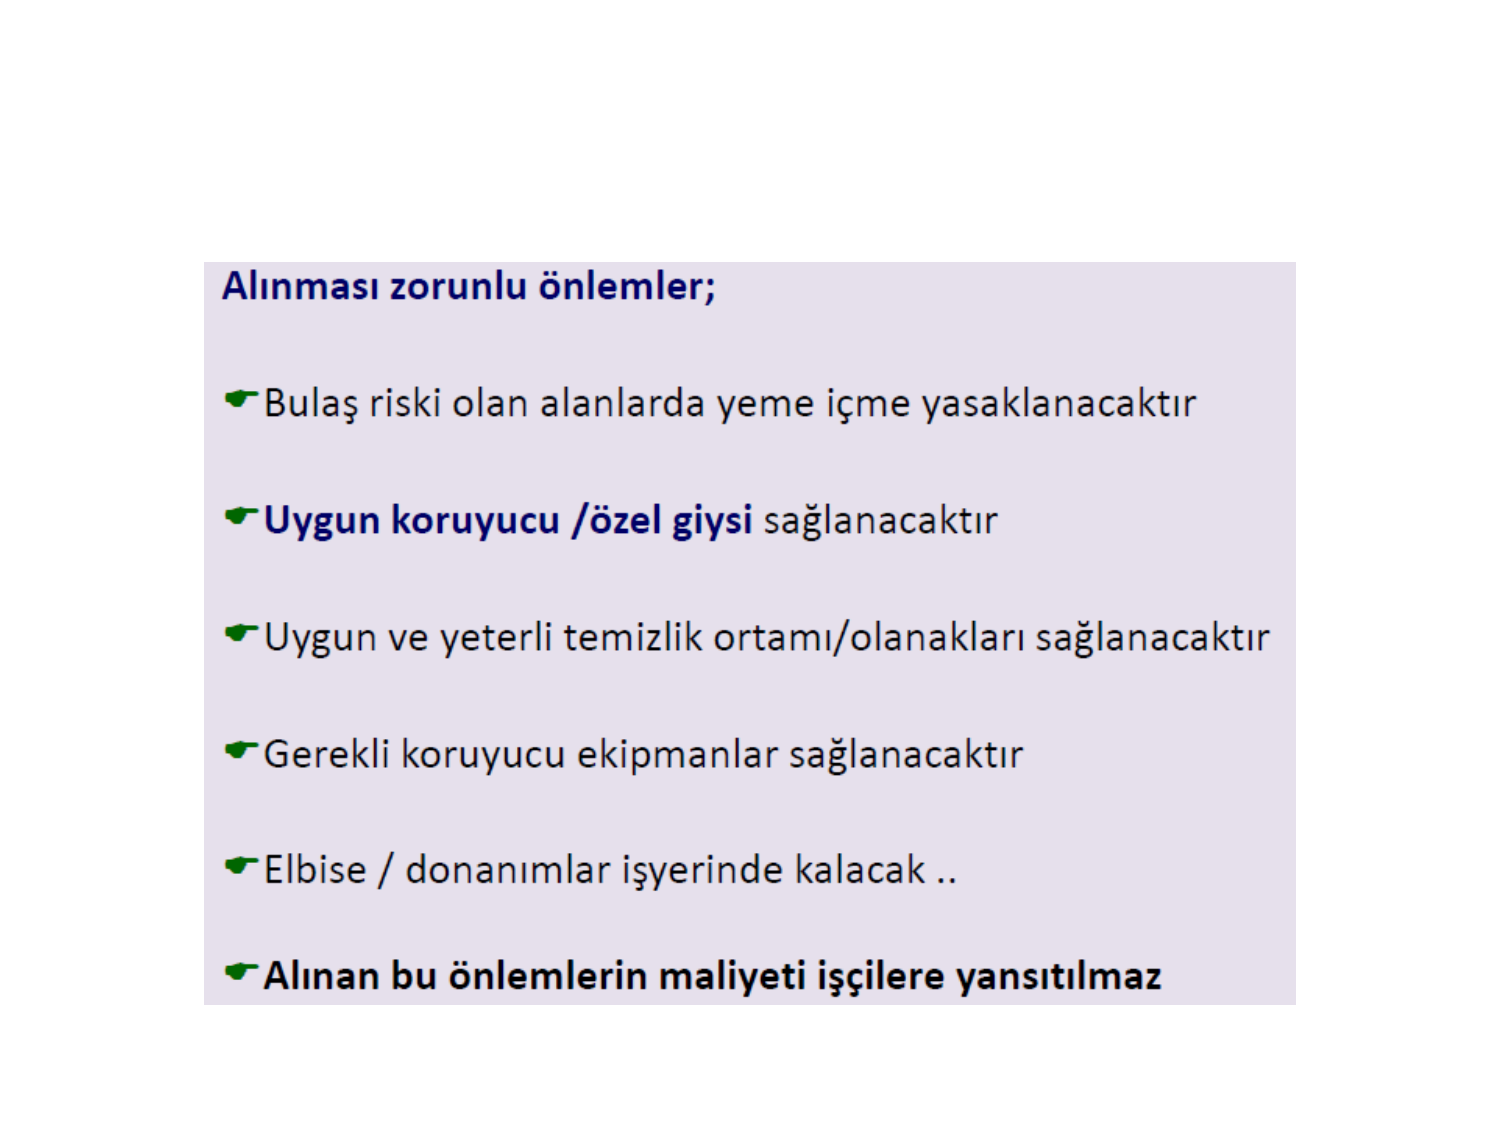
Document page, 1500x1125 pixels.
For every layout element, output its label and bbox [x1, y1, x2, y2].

list [203, 262, 1297, 1006]
